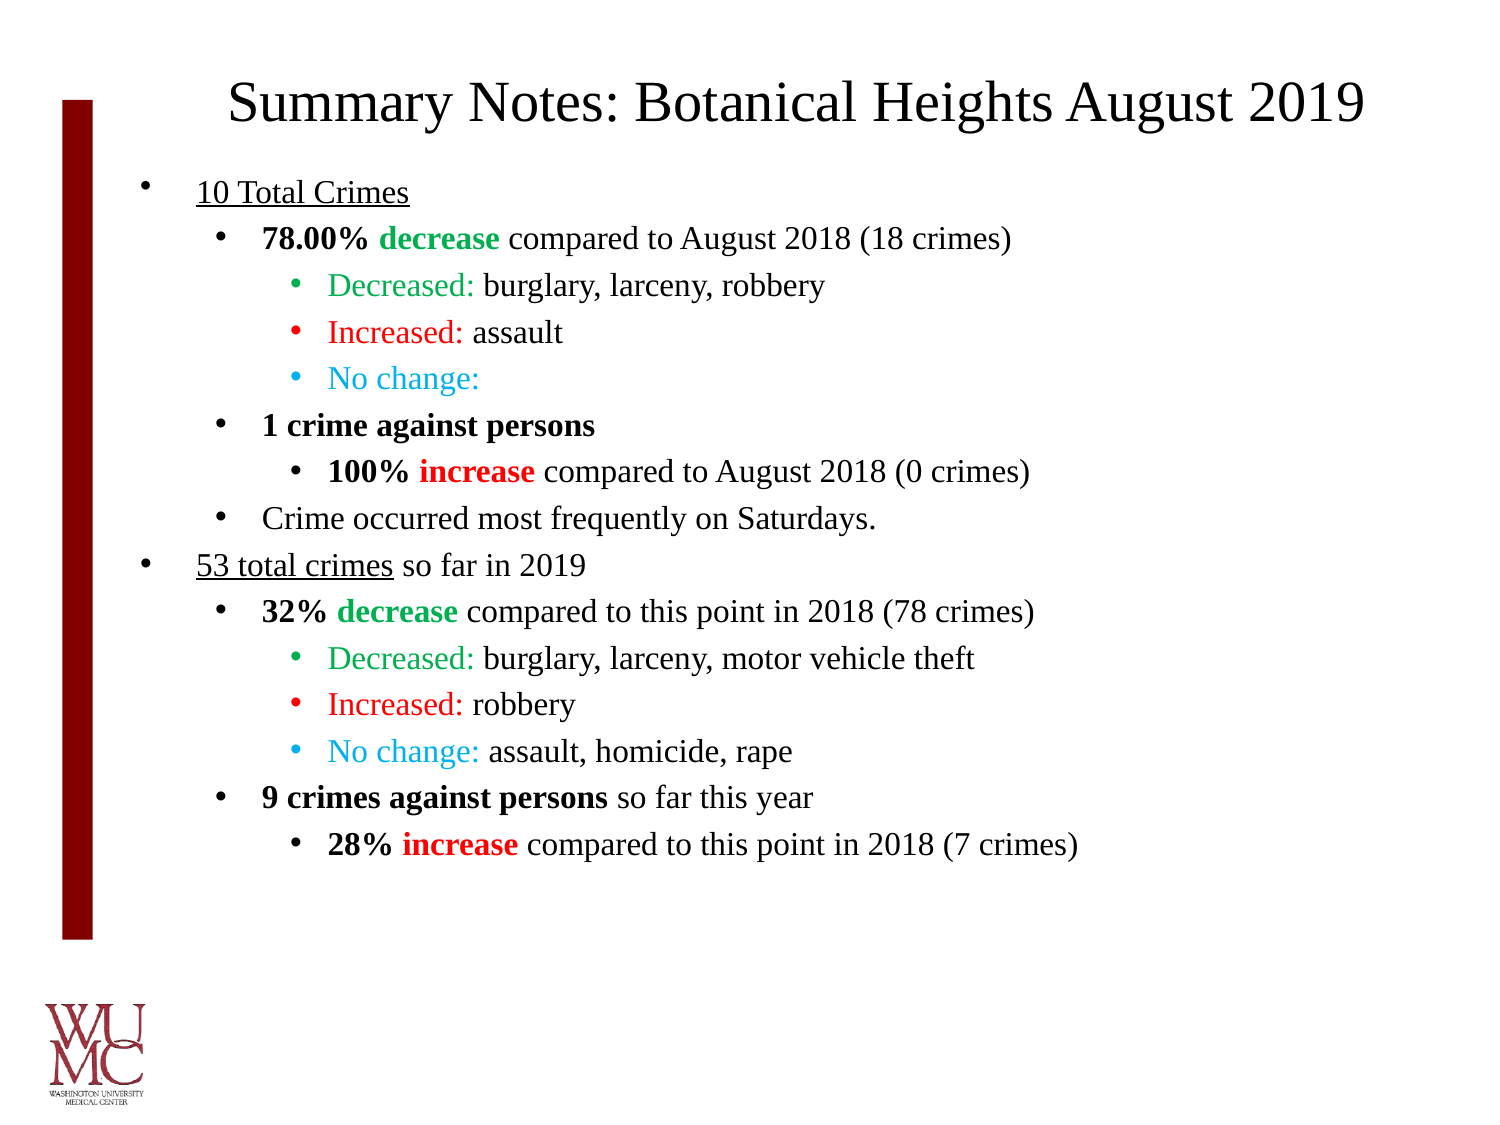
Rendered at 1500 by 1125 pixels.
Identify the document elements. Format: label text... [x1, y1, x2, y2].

picture [41, 996, 156, 1113]
title Summary Notes: Botanical Heights August 2019 [96, 3, 1497, 192]
list 10 Total Crimes 78.00% decrease compared to August 2018 (18 crimes) Decreased: burglary, larceny, robbery Increased: assault No change: 1 crime against persons 100% increase compared to August 2018 (0 crimes) Crime occurred most frequently on Saturdays. 53 total crimes so far in 2019 32% decrease compared to this point in 2018 (78 crimes) Decreased: burglary, larceny, motor vehicle theft Increased: robbery No change: assault, homicide, rape 9 crimes against persons so far this year 28% increase compared to this point in 2018 (7 crimes) [124, 162, 1401, 898]
